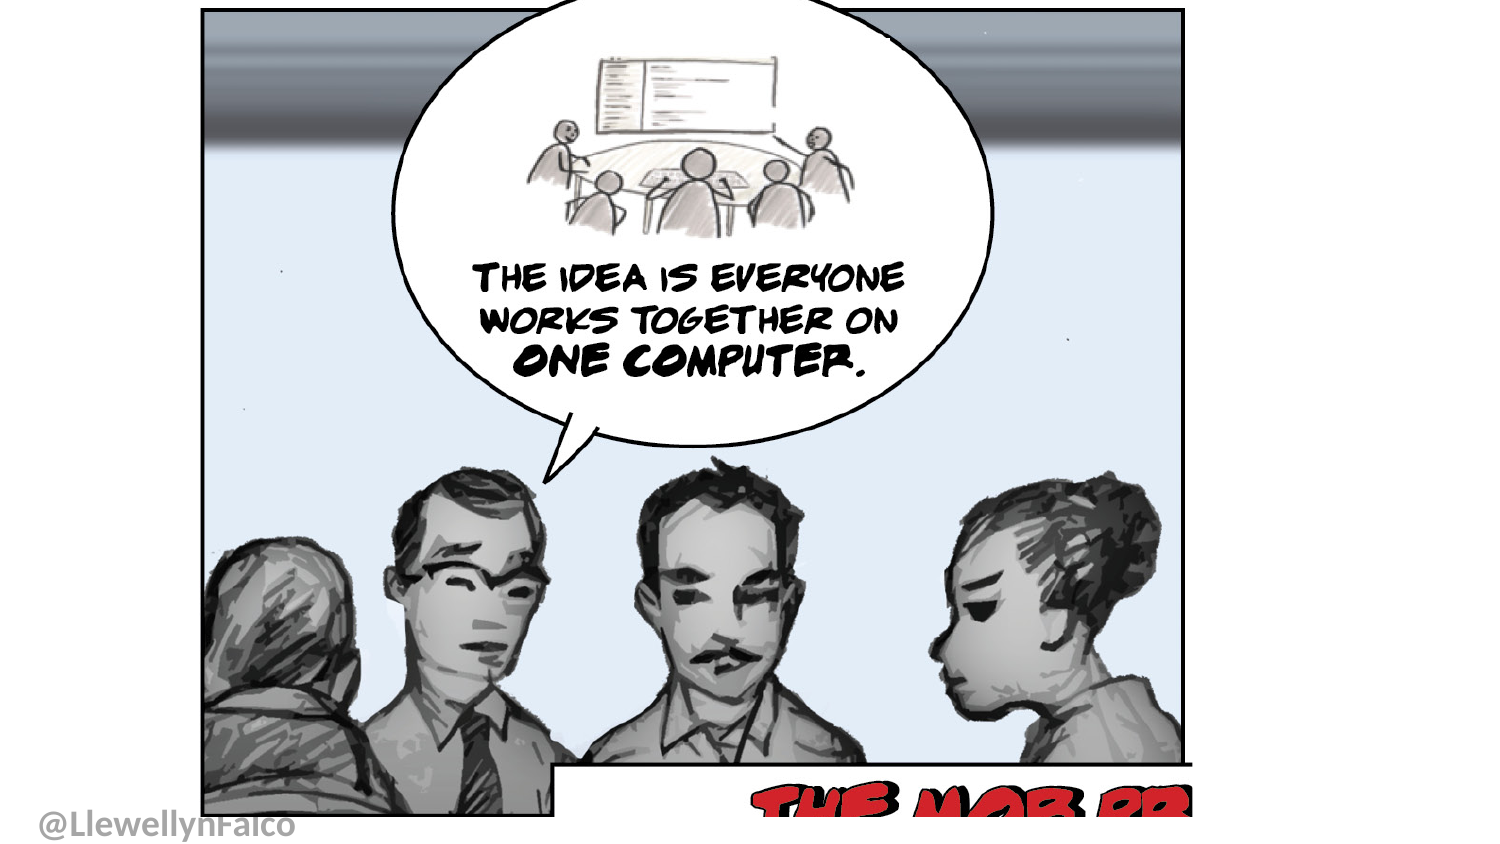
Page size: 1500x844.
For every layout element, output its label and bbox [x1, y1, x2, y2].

picture [197, 0, 1193, 818]
